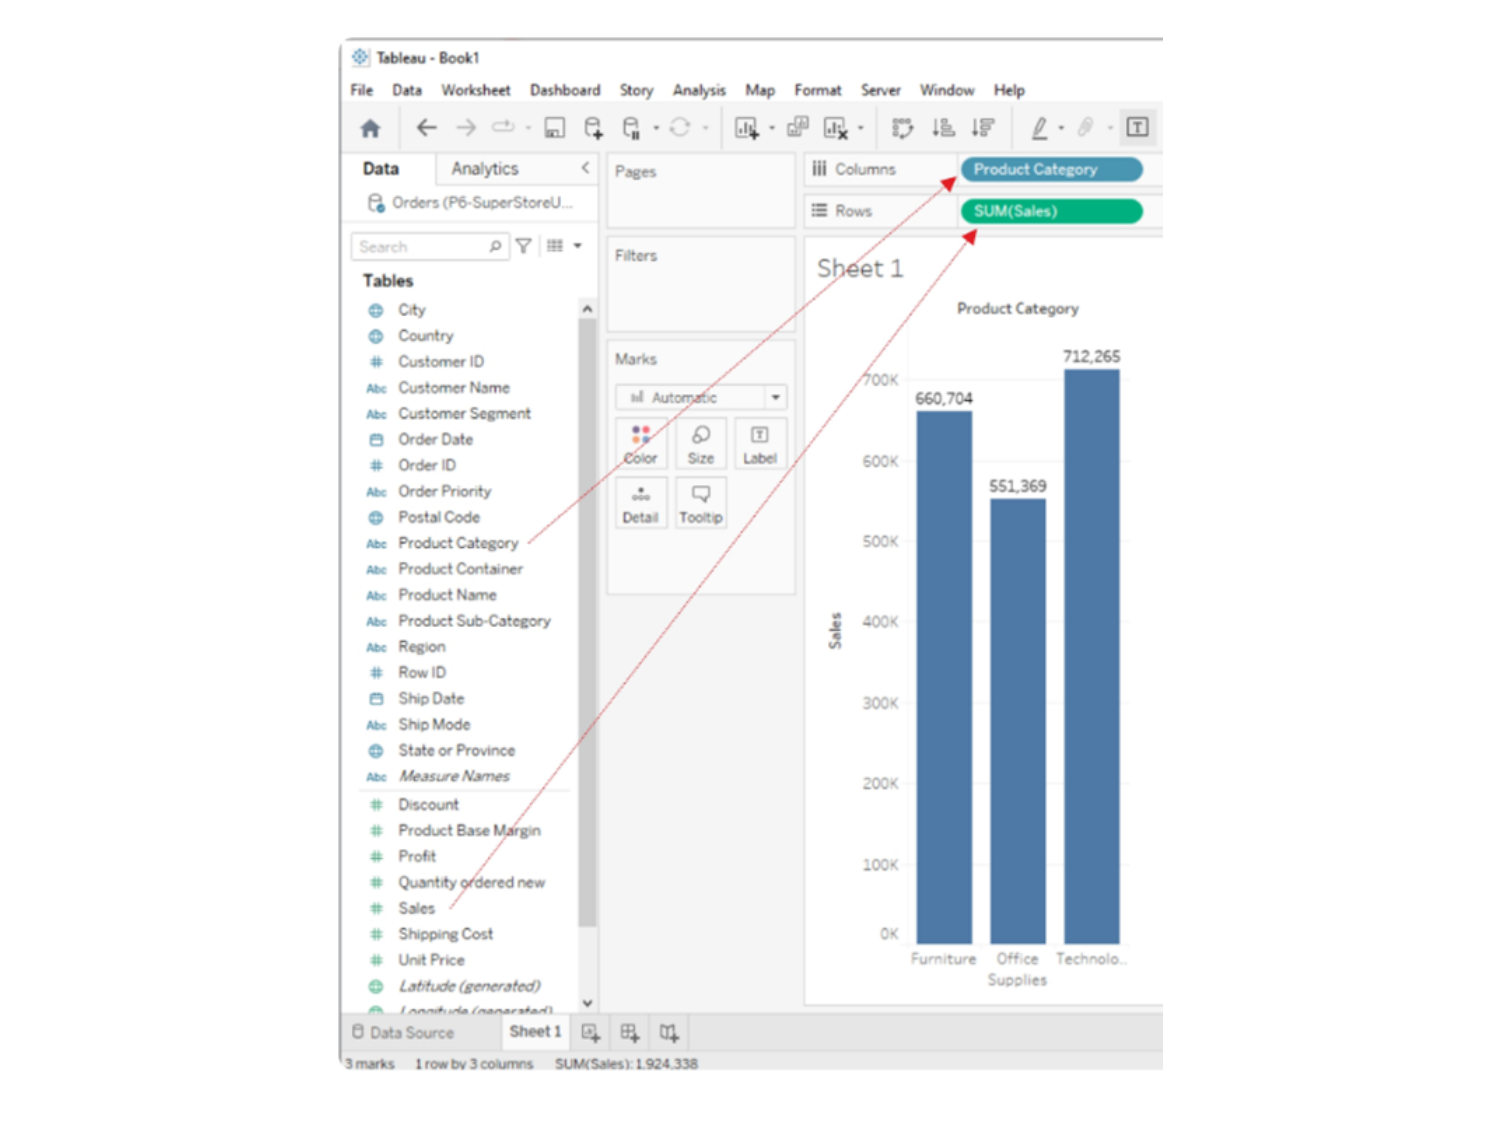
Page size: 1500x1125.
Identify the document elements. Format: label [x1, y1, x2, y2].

picture [337, 36, 1163, 1089]
